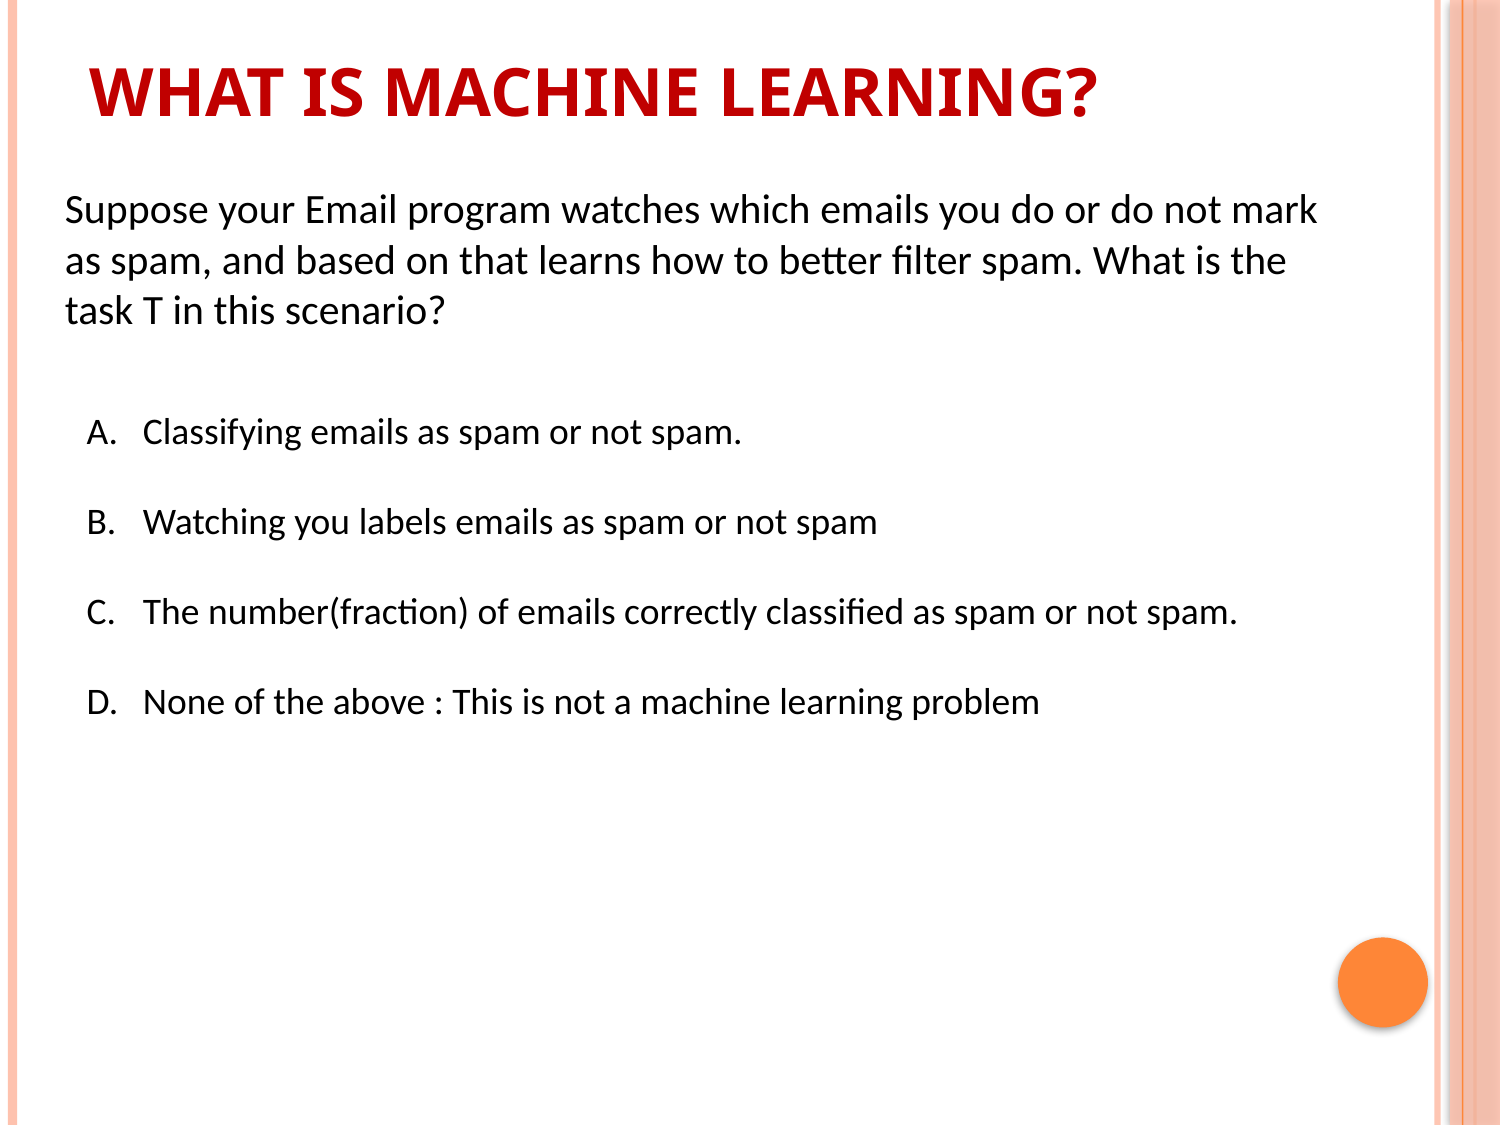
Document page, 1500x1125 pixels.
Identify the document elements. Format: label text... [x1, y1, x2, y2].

title What is Machine Learning? [75, 0, 1300, 138]
text_box Classifying emails as spam or not spam. Watching you labels emails as spam or not spam The number(fraction) of emails correctly classified as spam or not spam. None of the above : This is not a machine learning problem [71, 399, 1413, 730]
list Suppose your Email program watches which emails you do or do not mark as spam, and based on that learns how to better filter spam. What is the task T in this scenario? [50, 174, 1363, 975]
